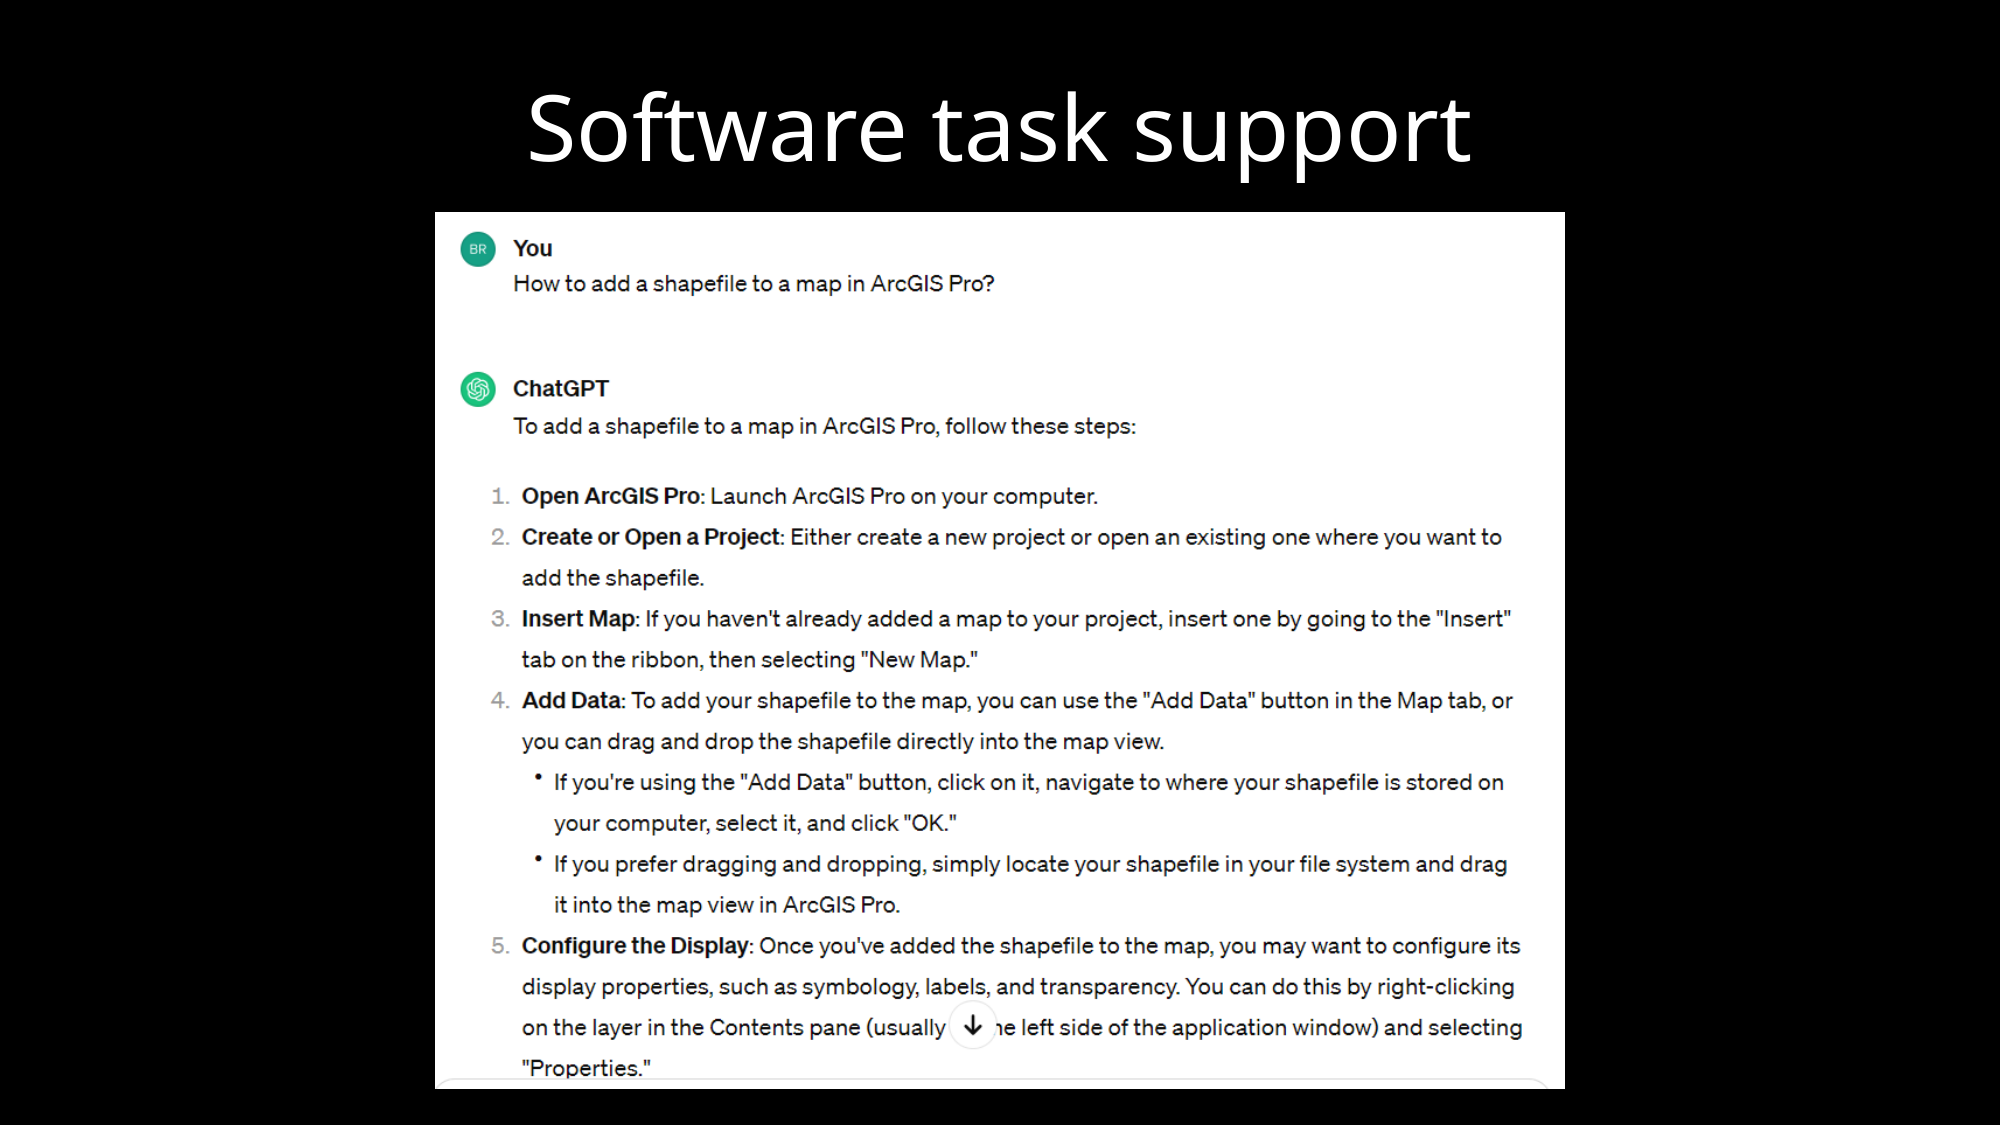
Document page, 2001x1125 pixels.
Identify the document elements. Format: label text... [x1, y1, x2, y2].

text_box Software task support [0, 62, 2000, 188]
picture [434, 212, 1565, 1090]
